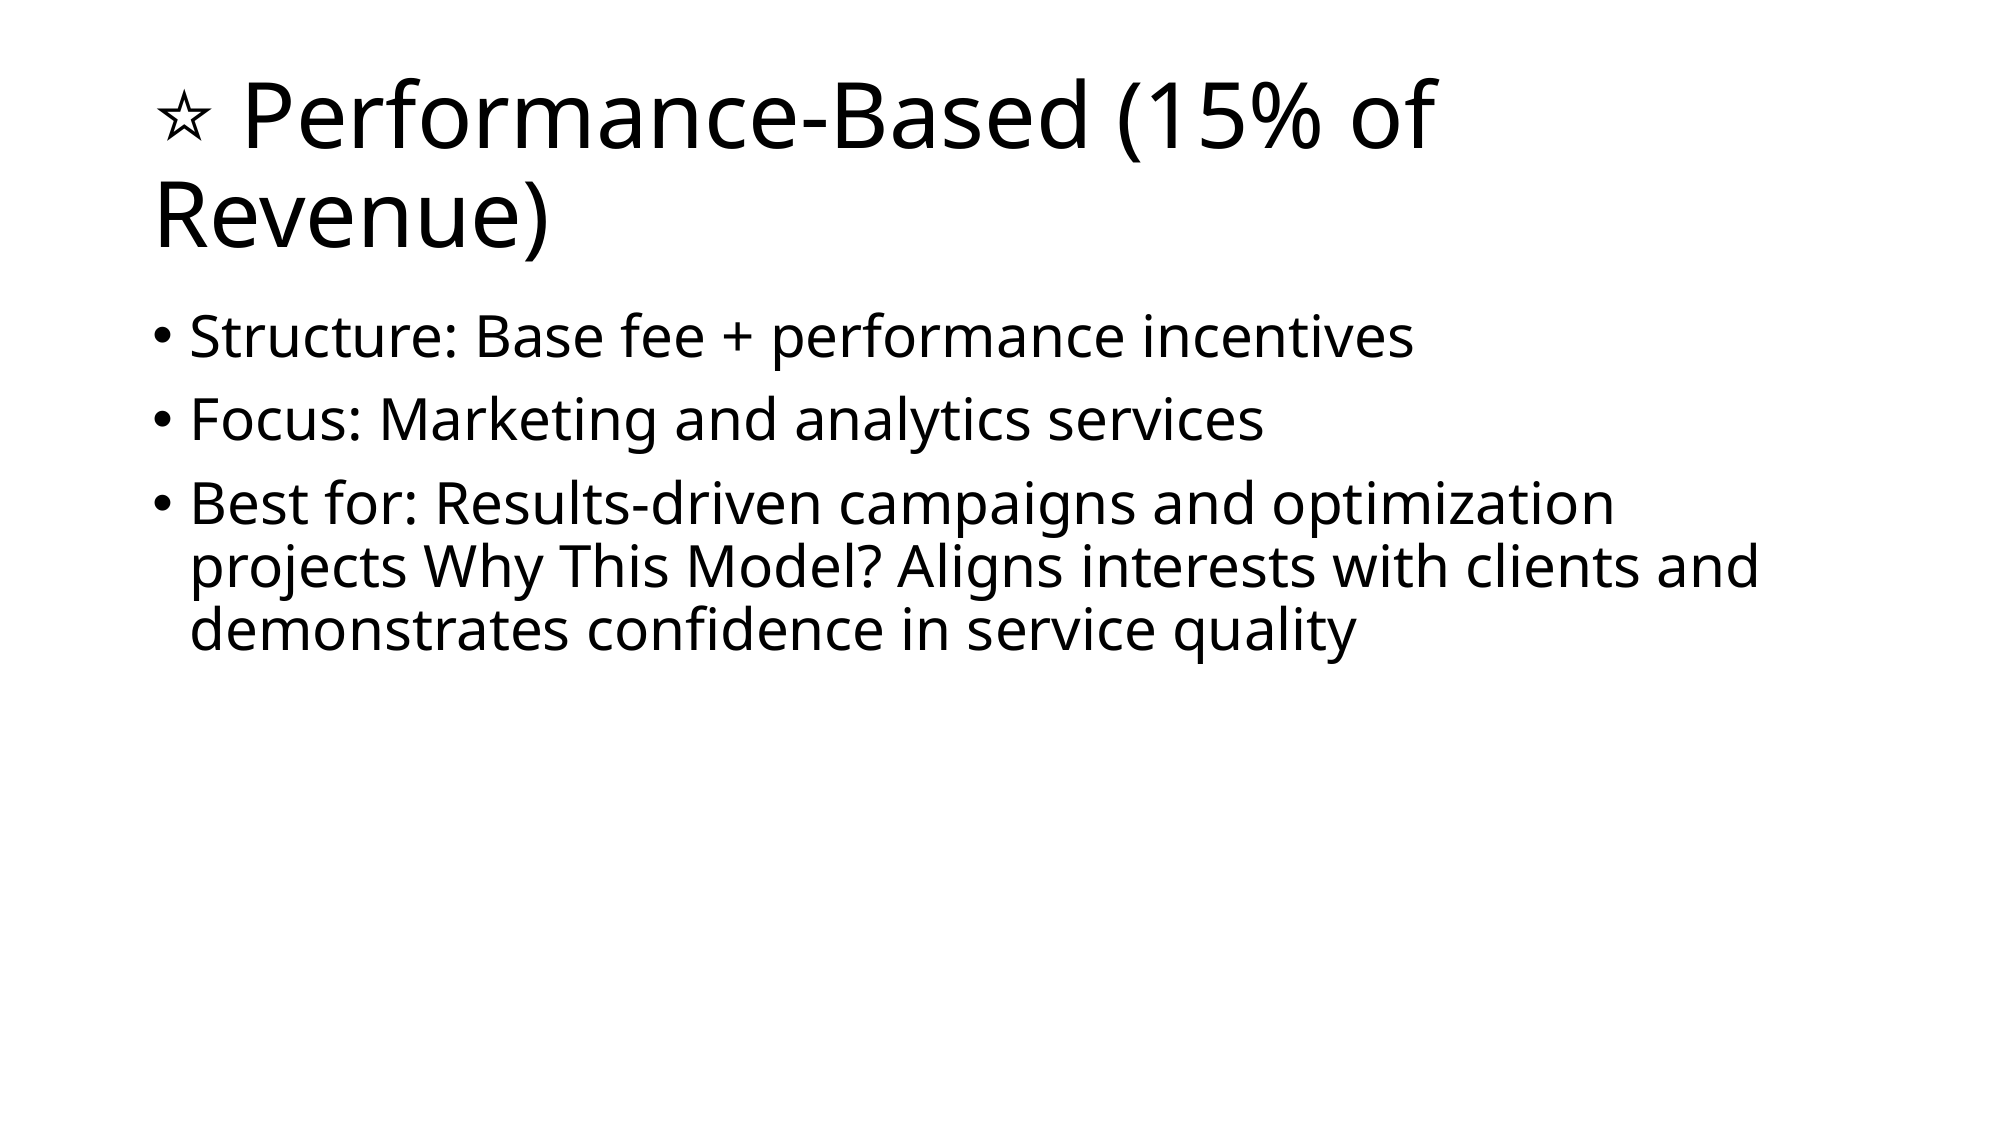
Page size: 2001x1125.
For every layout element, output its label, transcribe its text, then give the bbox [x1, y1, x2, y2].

title ⭐ Performance-Based (15% of Revenue) [137, 59, 1863, 278]
list Structure: Base fee + performance incentives Focus: Marketing and analytics services Best for: Results-driven campaigns and optimization projects Why This Model? Aligns interests with clients and demonstrates confidence in service quality [137, 299, 1863, 1014]
